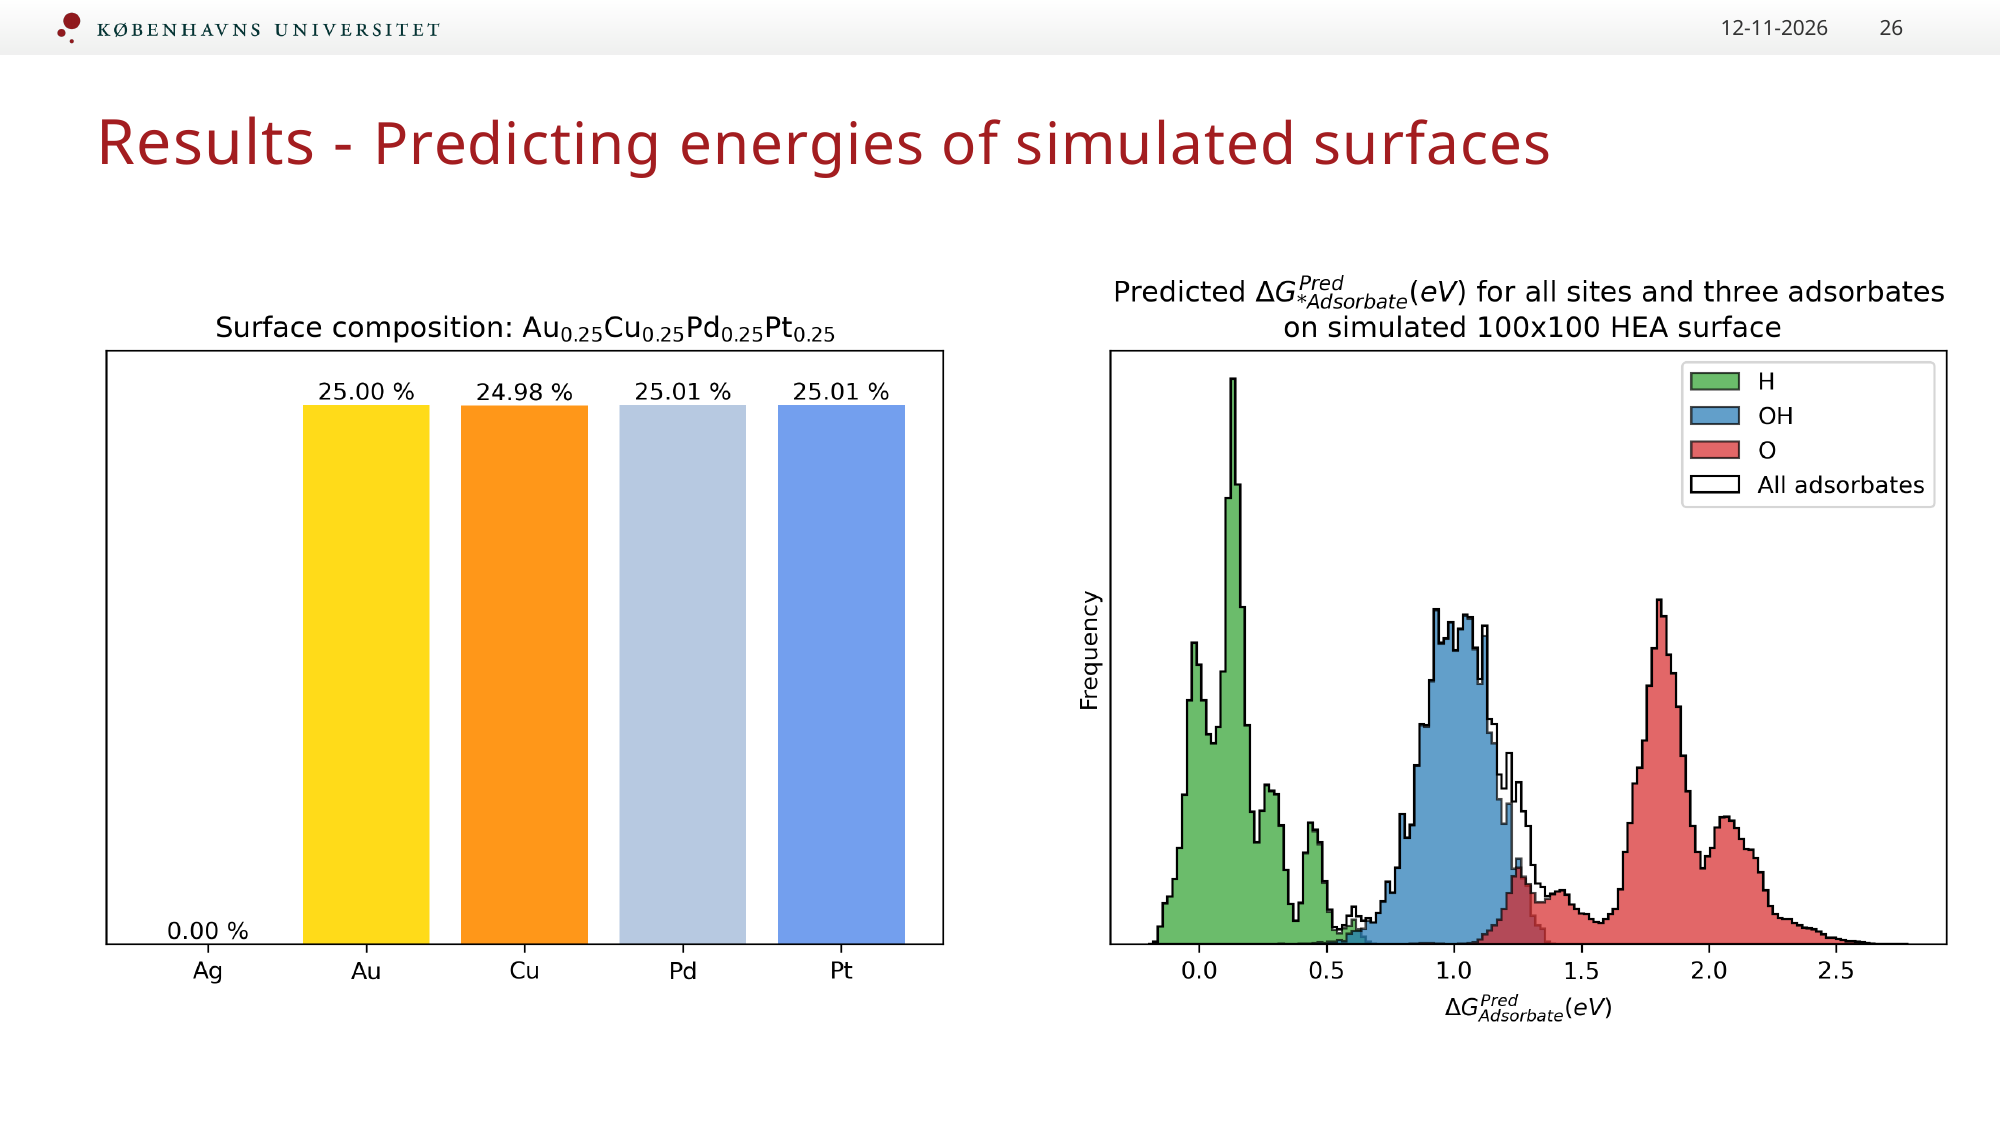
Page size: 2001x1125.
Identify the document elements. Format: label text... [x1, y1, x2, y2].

picture [91, 15, 476, 42]
title Results - Predicting energies of simulated surfaces [96, 101, 1904, 244]
picture [37, 256, 1963, 1024]
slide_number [1694, 14, 1829, 43]
slide_number 26 [1840, 14, 1904, 43]
